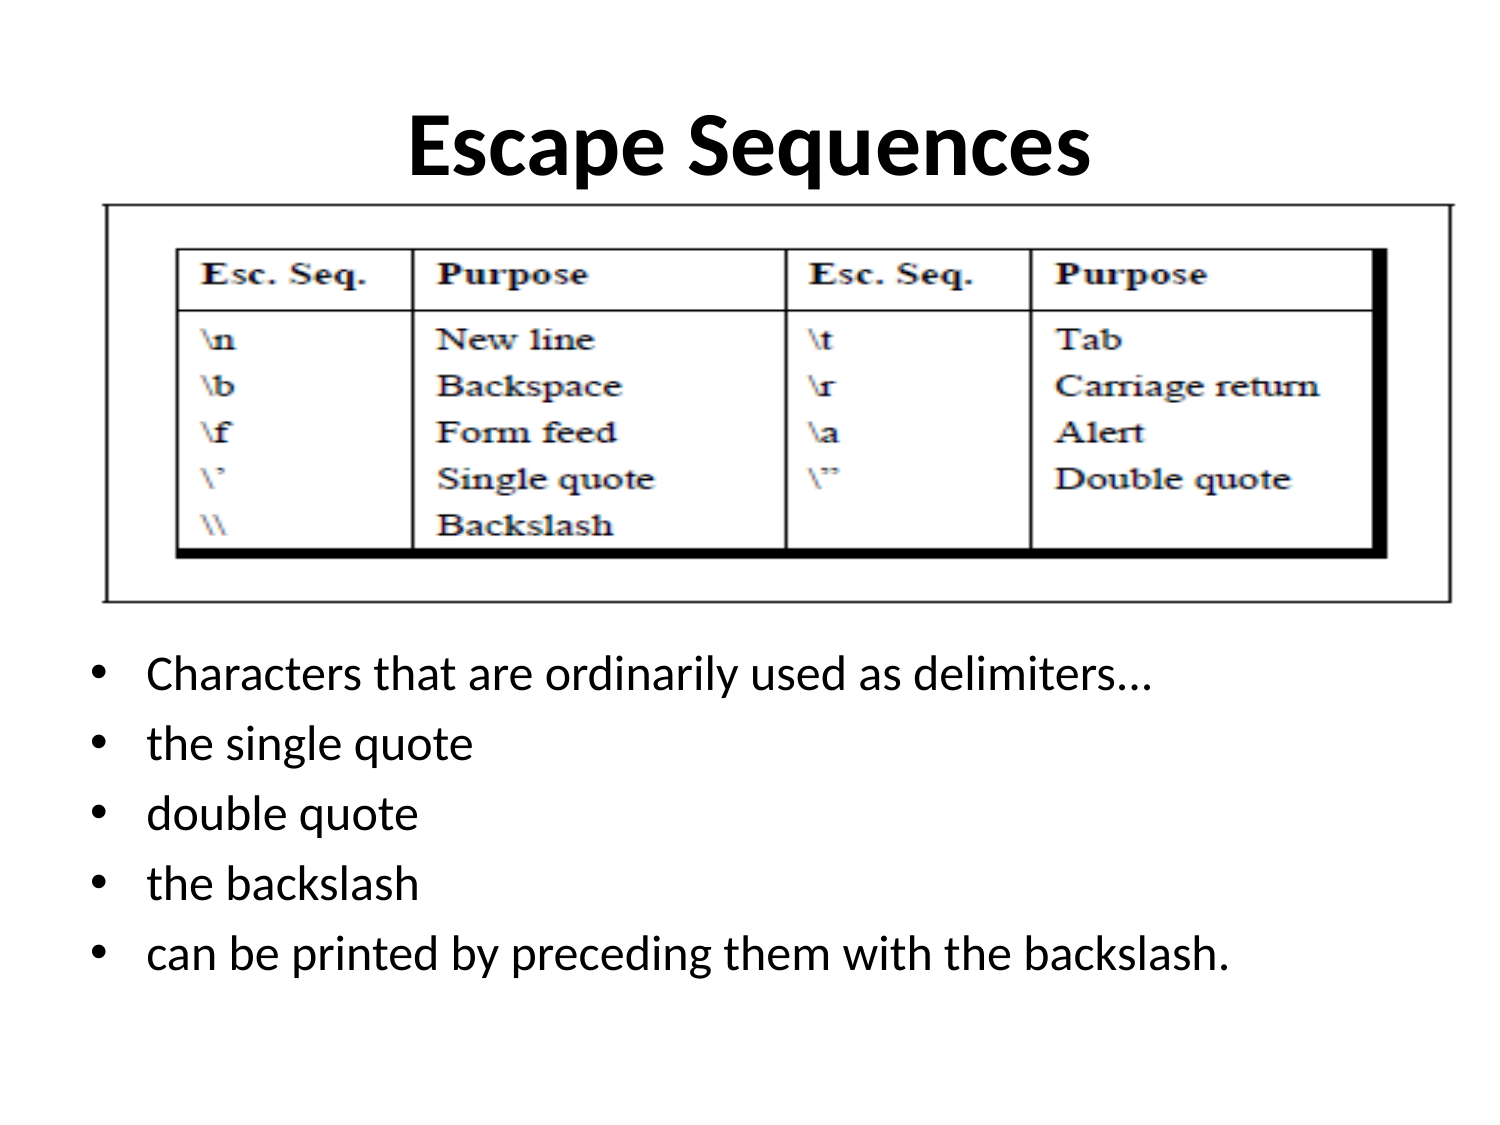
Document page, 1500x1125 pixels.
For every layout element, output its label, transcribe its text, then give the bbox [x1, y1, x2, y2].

list Characters that are ordinarily used as delimiters... the single quote double quote the backslash can be printed by preceding them with the backslash. [75, 633, 1425, 1059]
picture [88, 196, 1471, 610]
title Escape Sequences [75, 45, 1425, 233]
